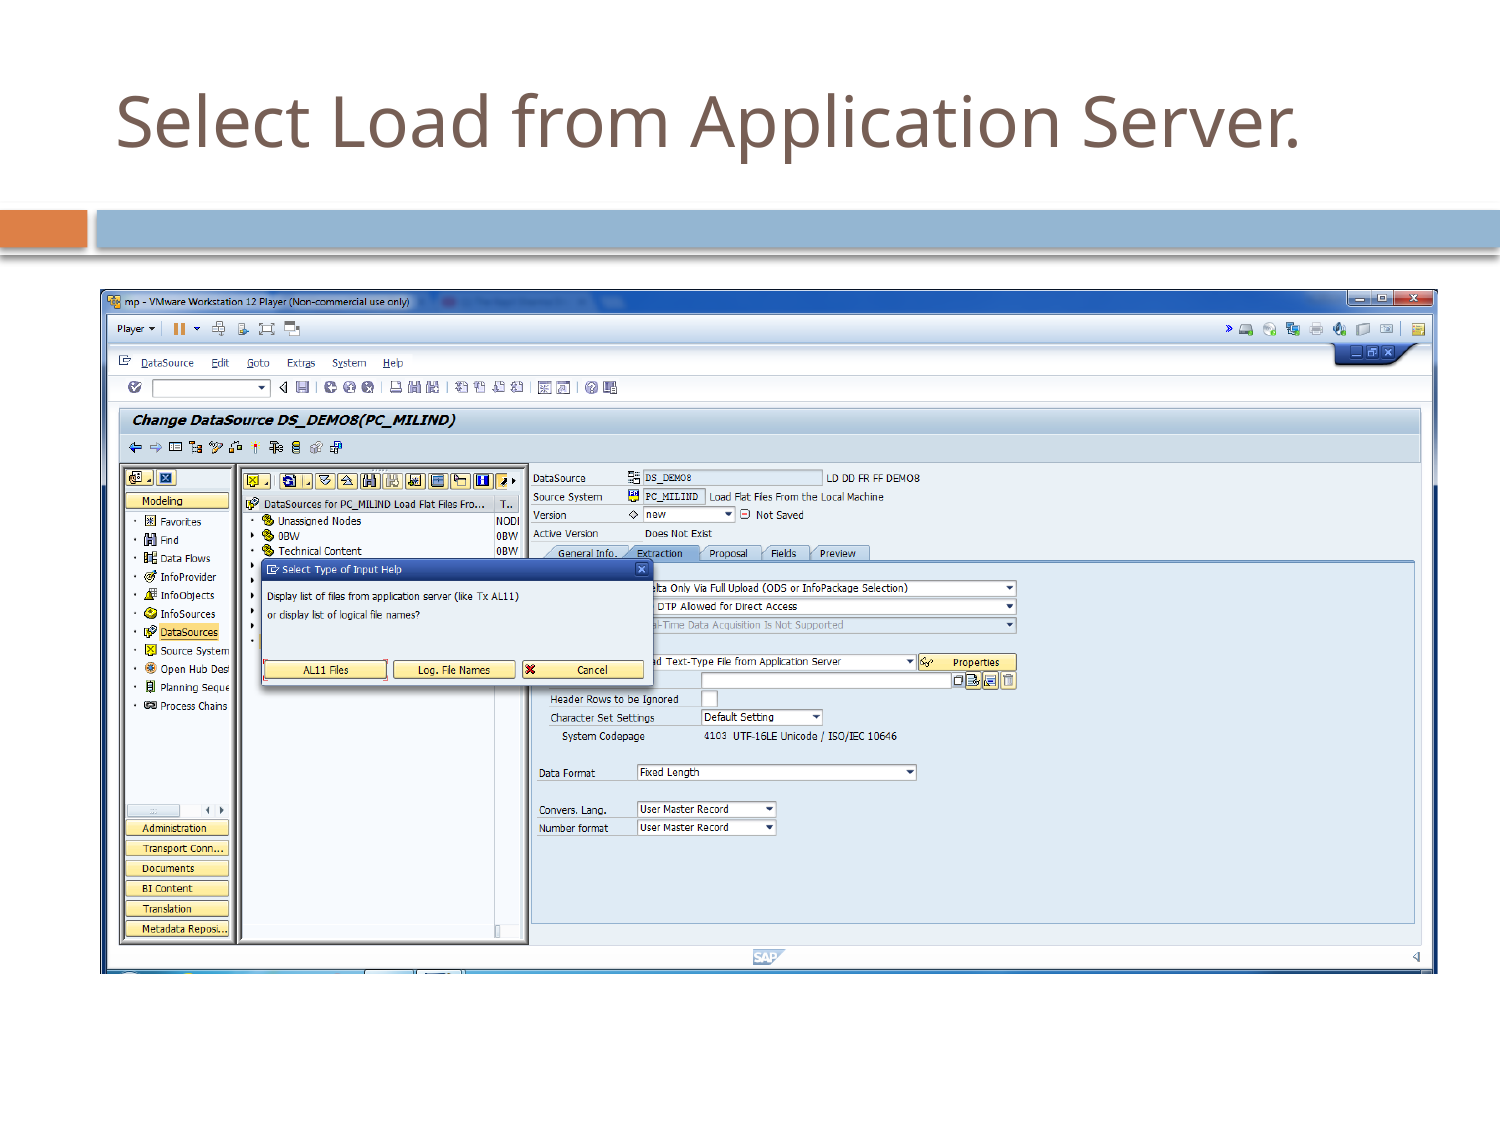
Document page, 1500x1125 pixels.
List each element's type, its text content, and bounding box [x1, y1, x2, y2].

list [100, 288, 1439, 974]
title Select Load from Application Server. [100, 37, 1438, 200]
